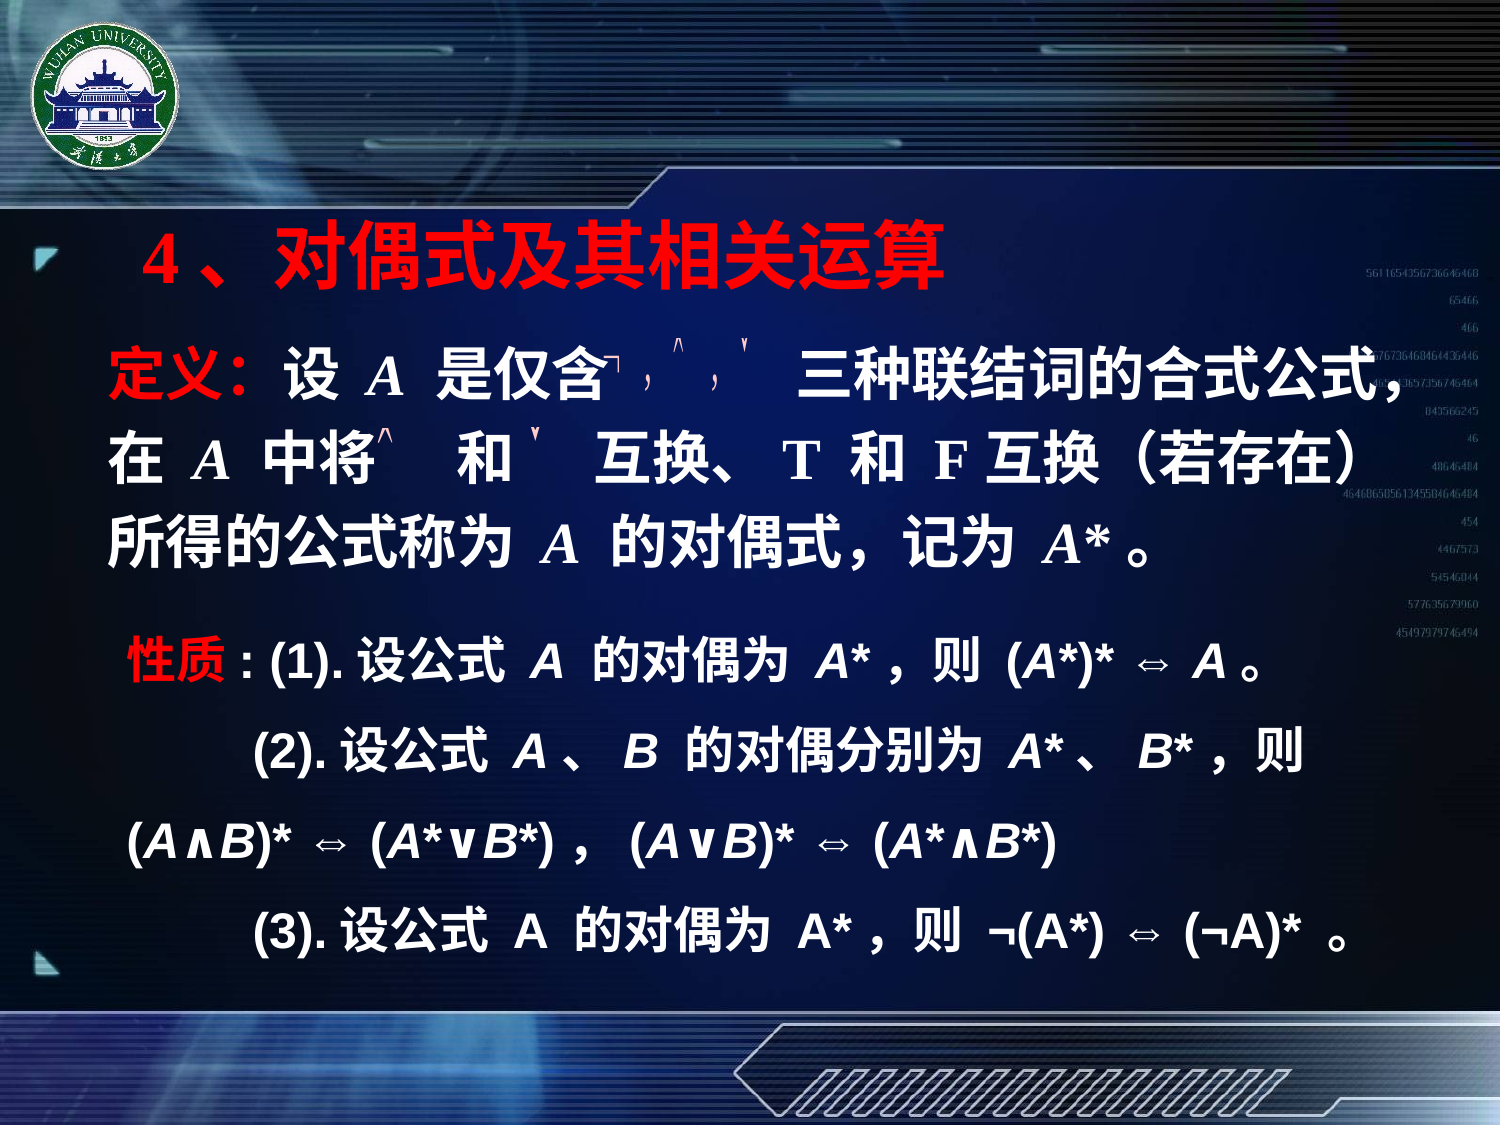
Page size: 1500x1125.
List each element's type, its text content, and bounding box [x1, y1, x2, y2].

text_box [519, 427, 576, 480]
list 4、对偶式及其相关运算 [127, 201, 1159, 316]
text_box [593, 337, 790, 406]
text_box 定义：设 A 是仅含 三种联结词的合式公式，在 A 中将 和 互换、T 和 F互换（若存在）所得的公式称为 A 的对偶式，记为 A*。 [92, 316, 1424, 583]
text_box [367, 428, 425, 481]
text_box 性质: (1).设公式 A 的对偶为 A*，则 (A*)* ⇔ A。 (2).设公式 A、B 的对偶分别为 A*、B*，则 (A∧B)* ⇔ (A*∨B*)，(A∨B)* ⇔ (A*∧B*) (3).设公式 A 的对偶为 A*，则 ¬(A*) ⇔ (¬A)* 。 [111, 591, 1424, 966]
